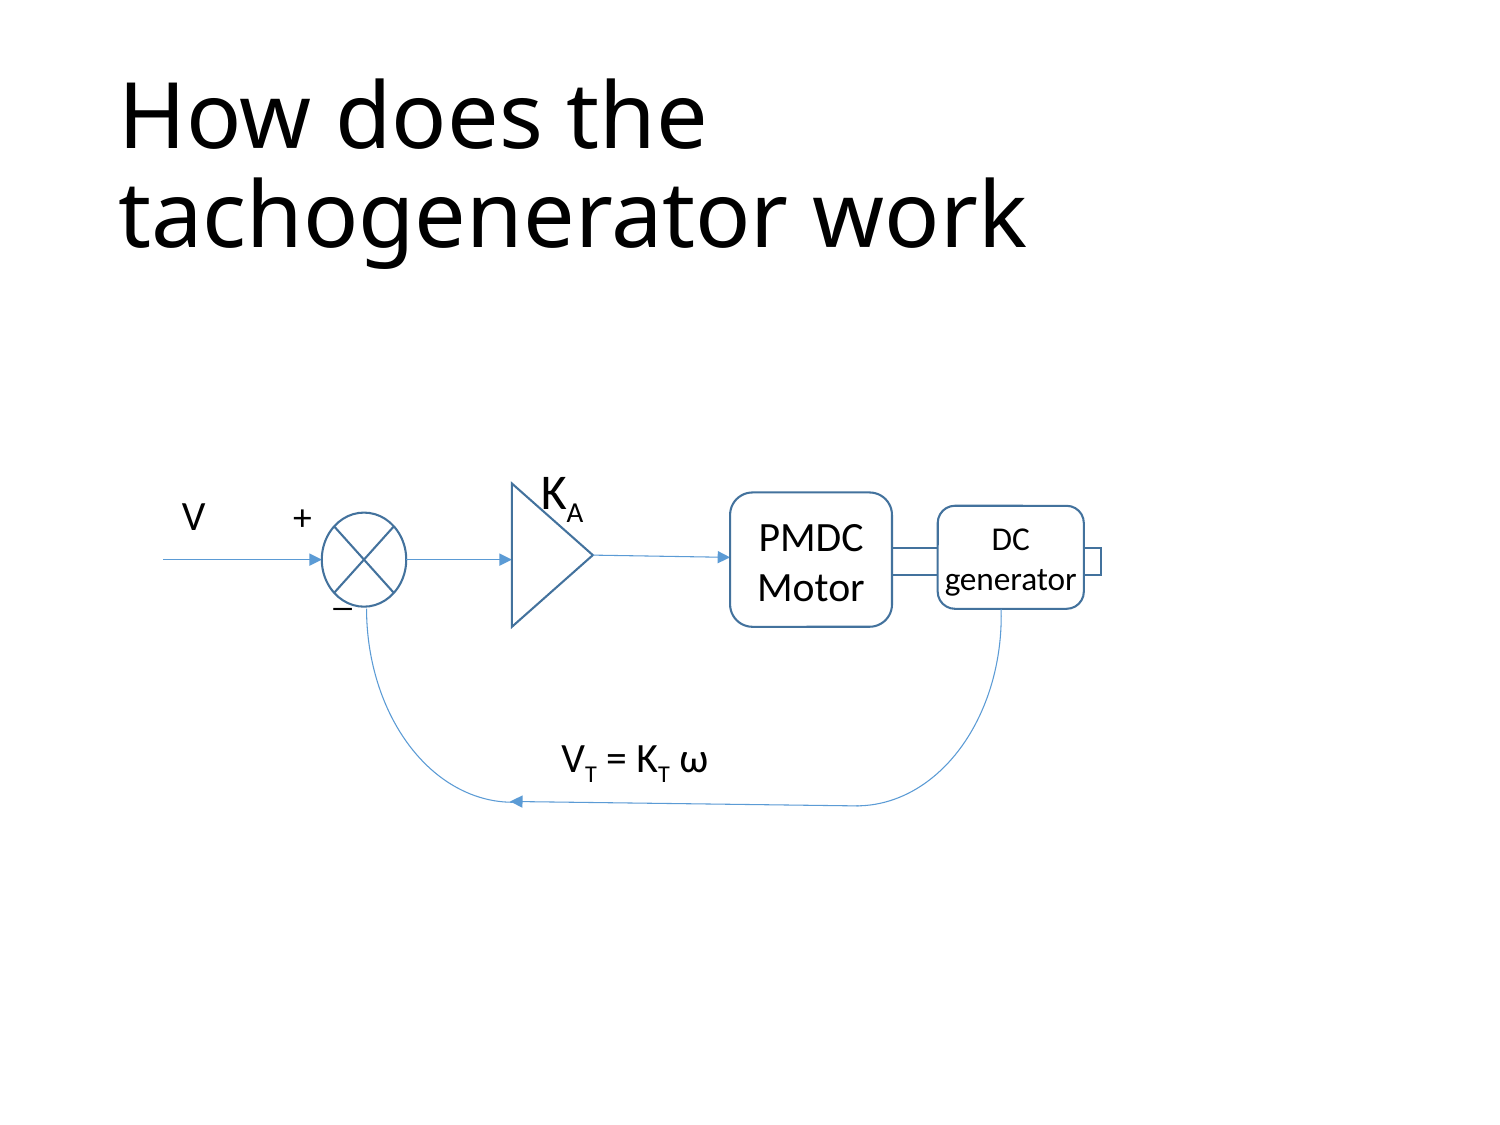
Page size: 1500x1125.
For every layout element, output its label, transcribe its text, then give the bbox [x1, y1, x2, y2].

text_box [163, 414, 1102, 806]
title How does the tachogenerator work [103, 59, 1397, 278]
